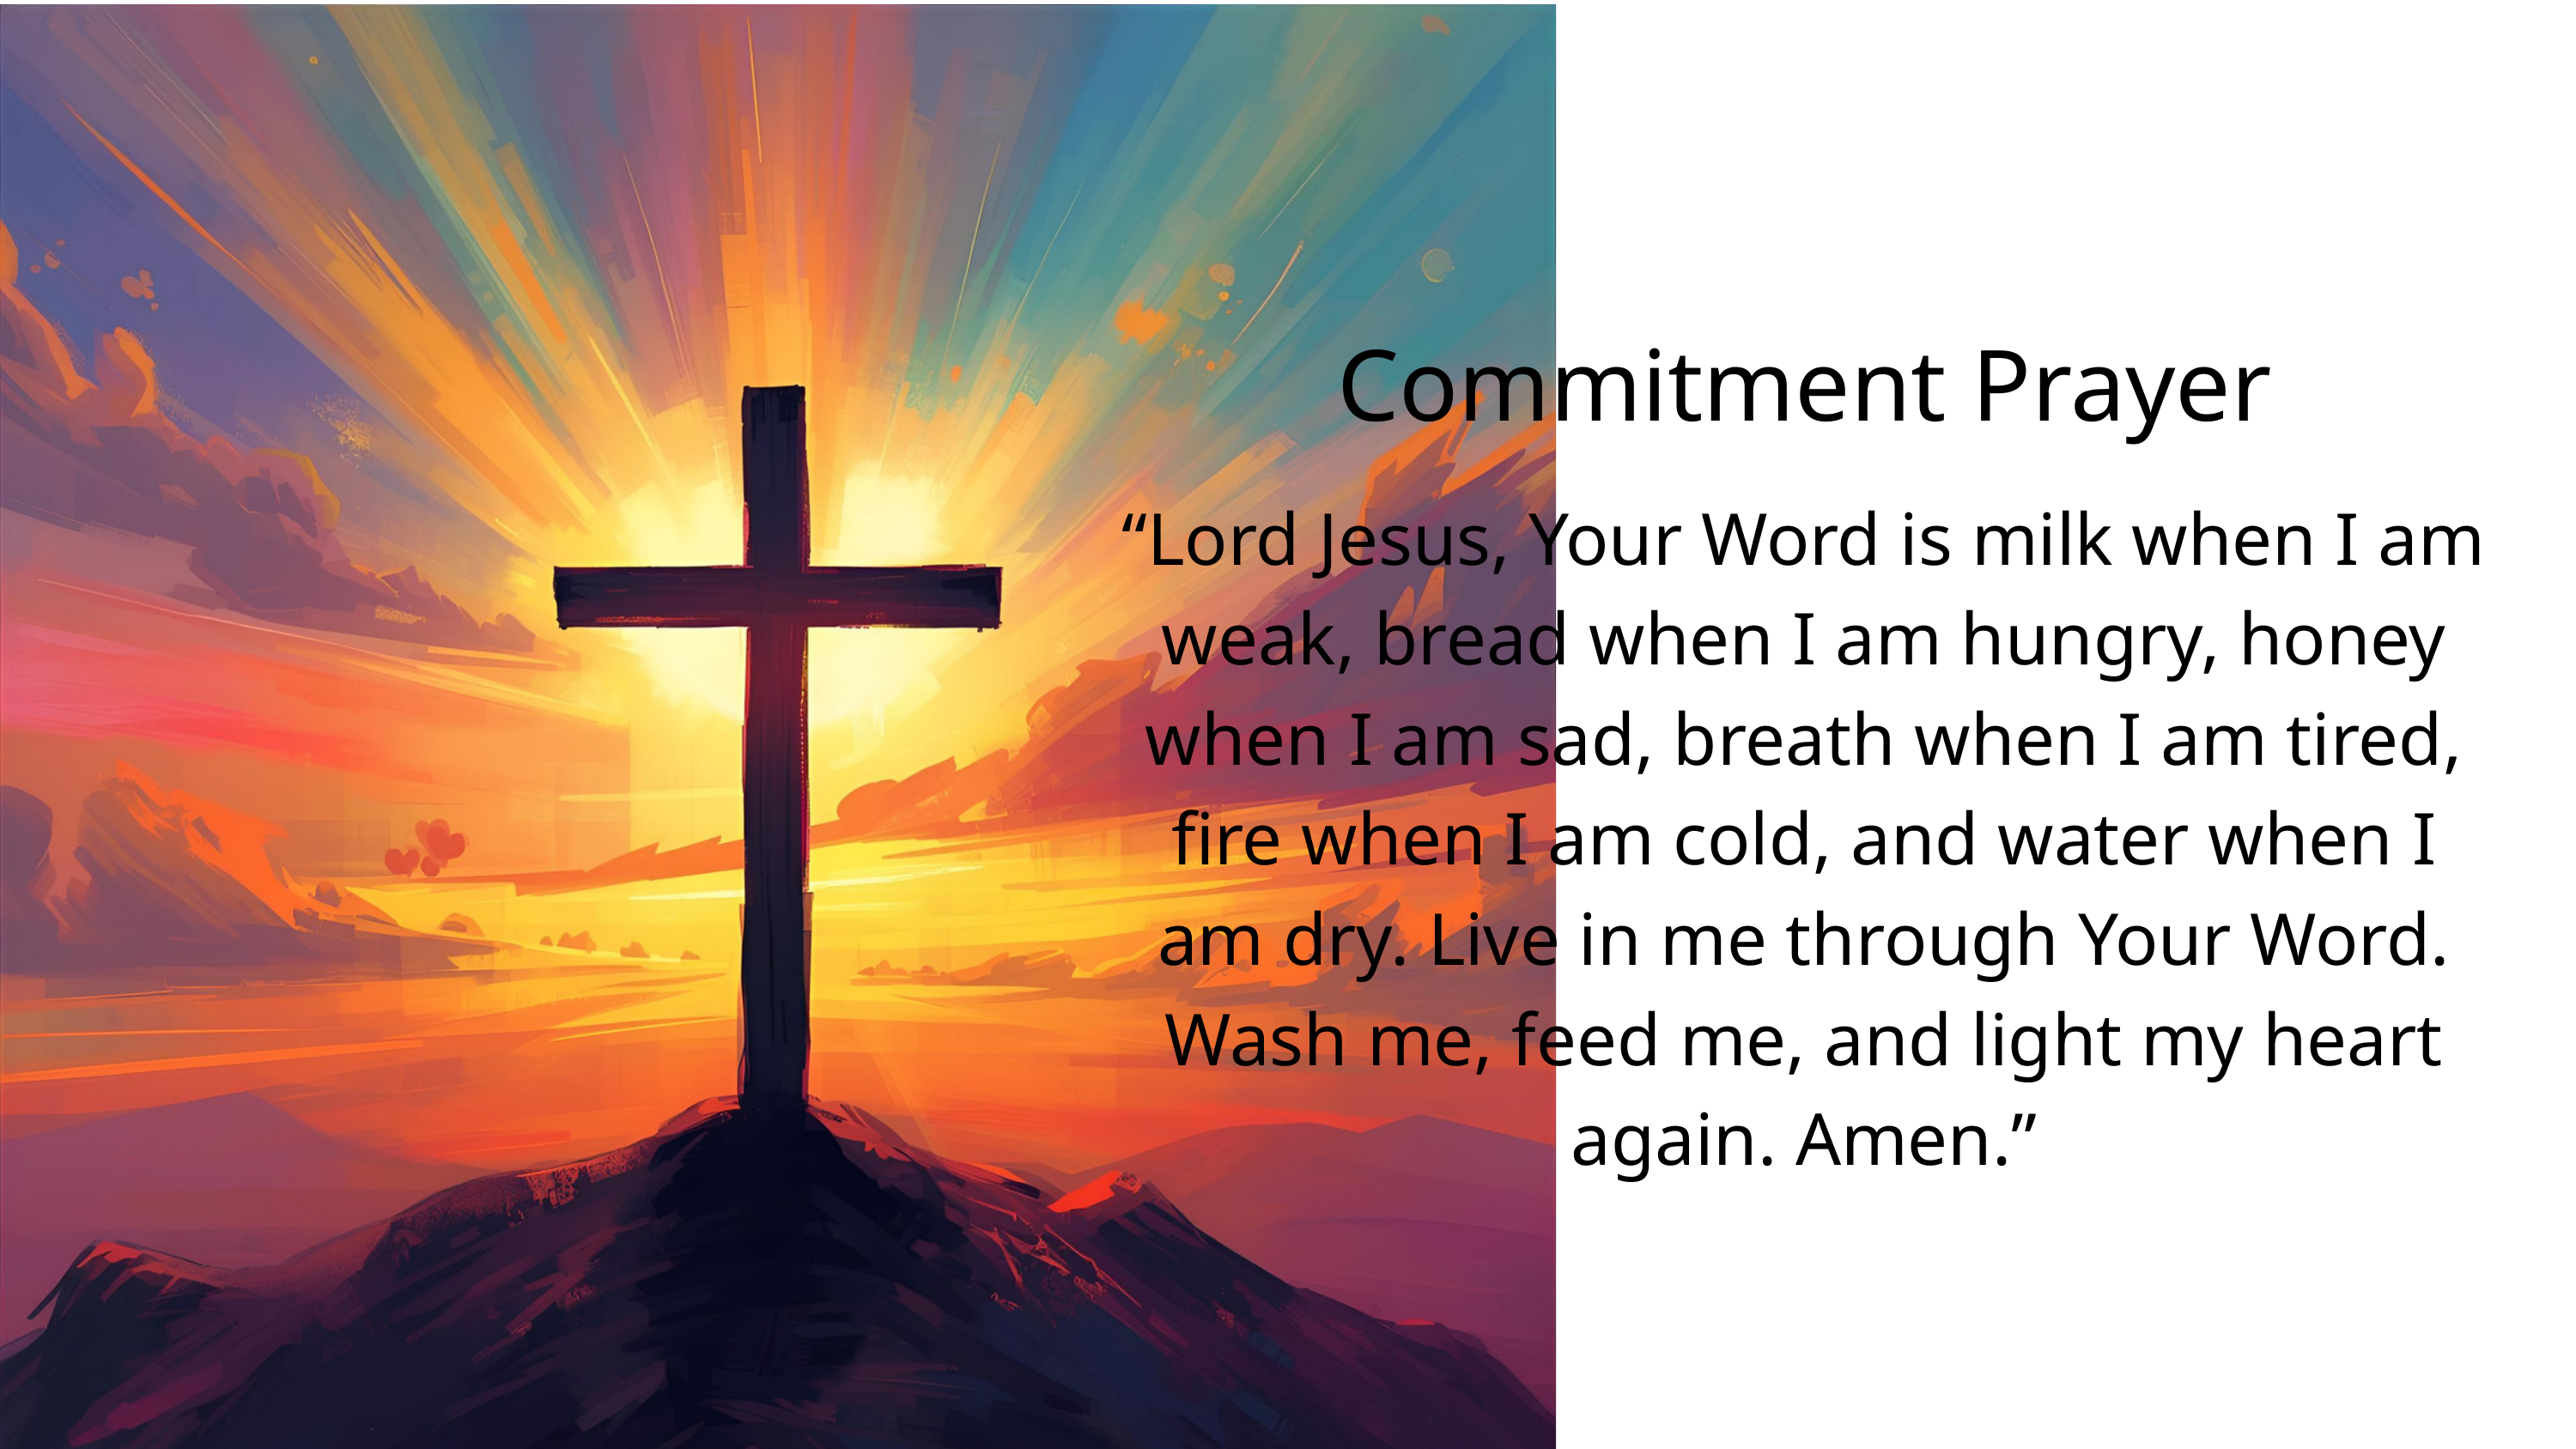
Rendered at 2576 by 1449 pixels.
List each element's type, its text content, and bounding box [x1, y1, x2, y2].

text_box Commitment Prayer [1320, 302, 2288, 441]
text_box [0, 4, 1557, 1449]
text_box “Lord Jesus, Your Word is milk when I am weak, bread when I am hungry, honey when I am sad, breath when I am tired, fire when I am cold, and water when I am dry. Live in me through Your Word. Wash me, feed me, and light my heart again. Amen.” [1112, 479, 2496, 1180]
